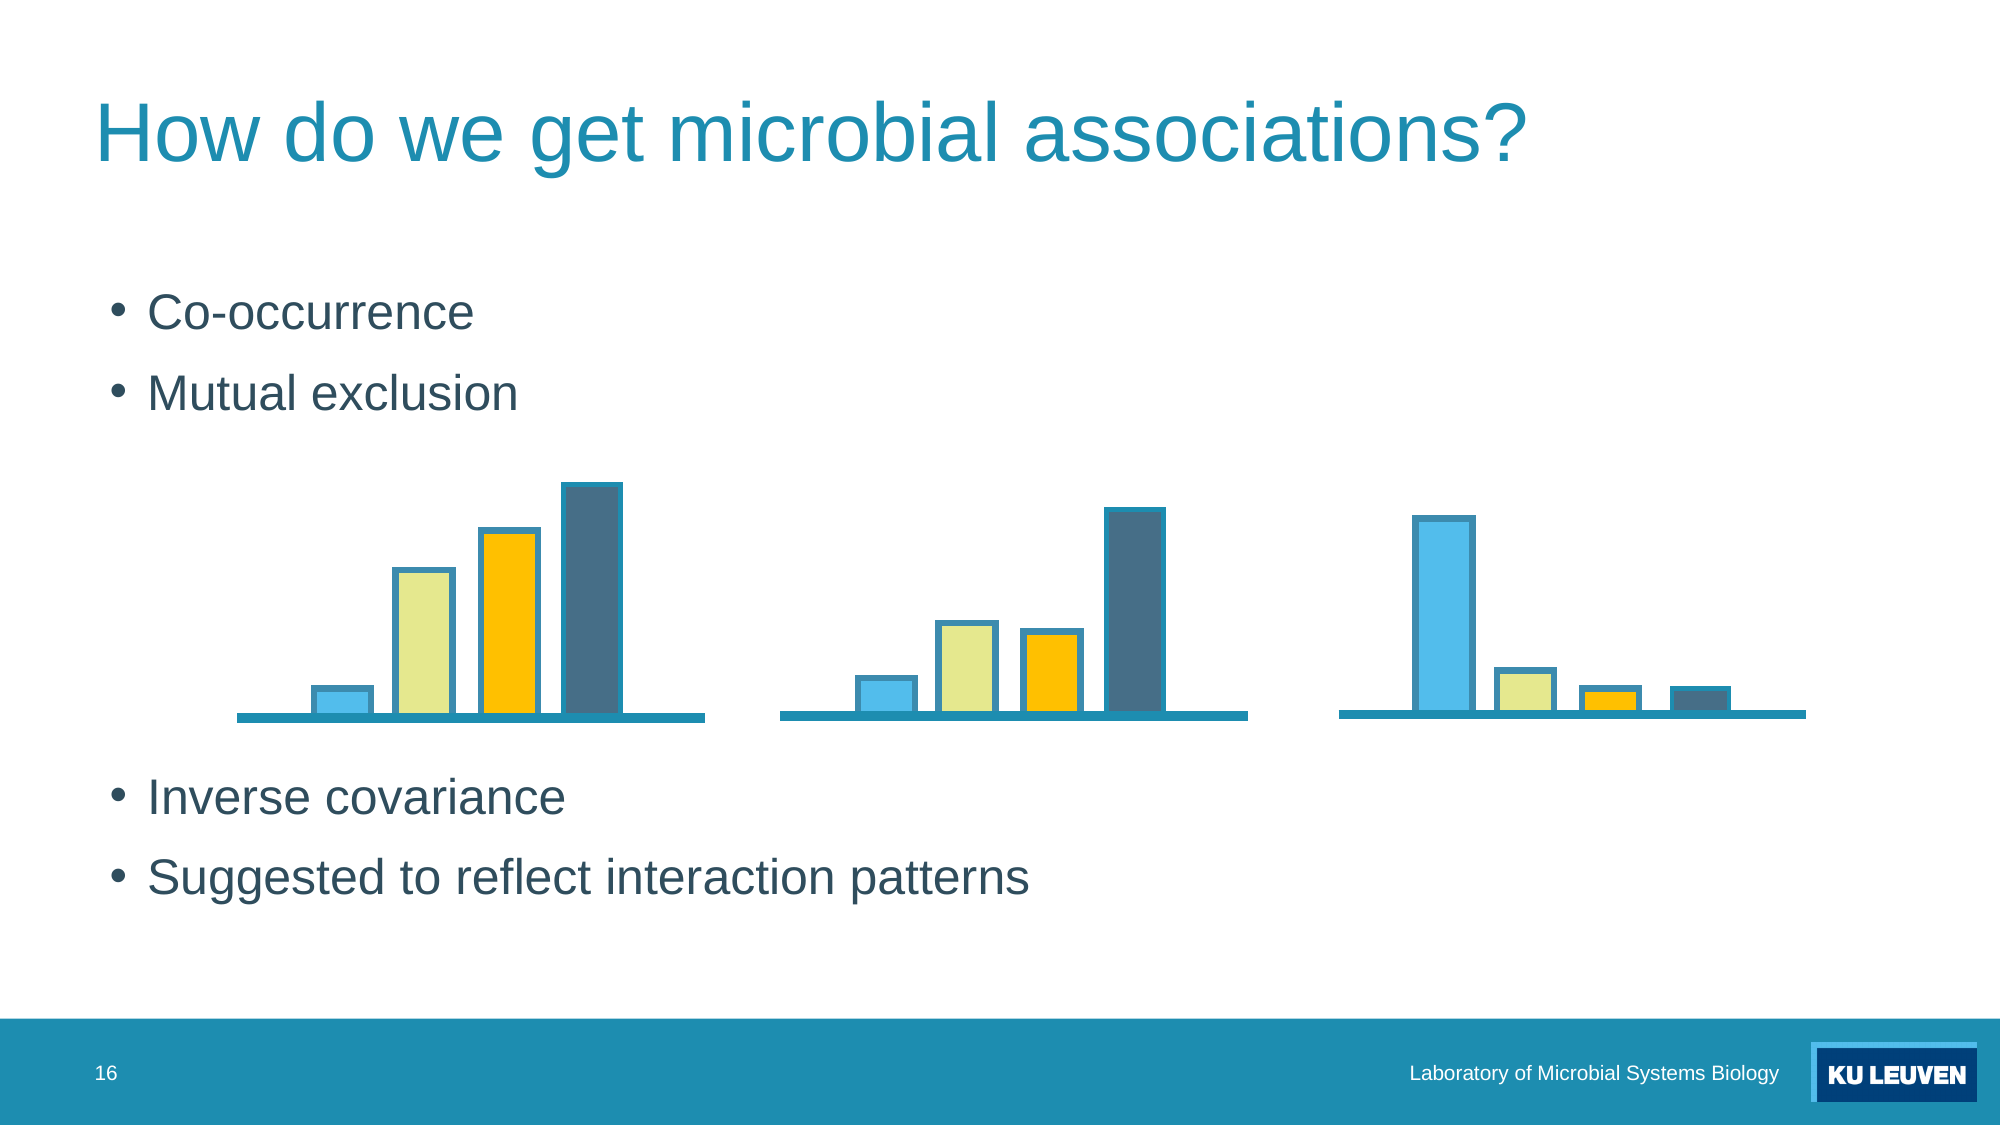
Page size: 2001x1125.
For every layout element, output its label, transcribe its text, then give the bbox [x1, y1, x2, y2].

slide_number 16 [94, 1018, 201, 1125]
title How do we get microbial associations? [94, 33, 1906, 223]
list Co-occurrence Mutual exclusion Inverse covariance Suggested to reflect interaction patterns [94, 271, 1906, 1004]
picture [1811, 1042, 1977, 1102]
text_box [237, 484, 1807, 720]
footer Laboratory of Microbial Systems Biology [989, 1018, 1809, 1125]
